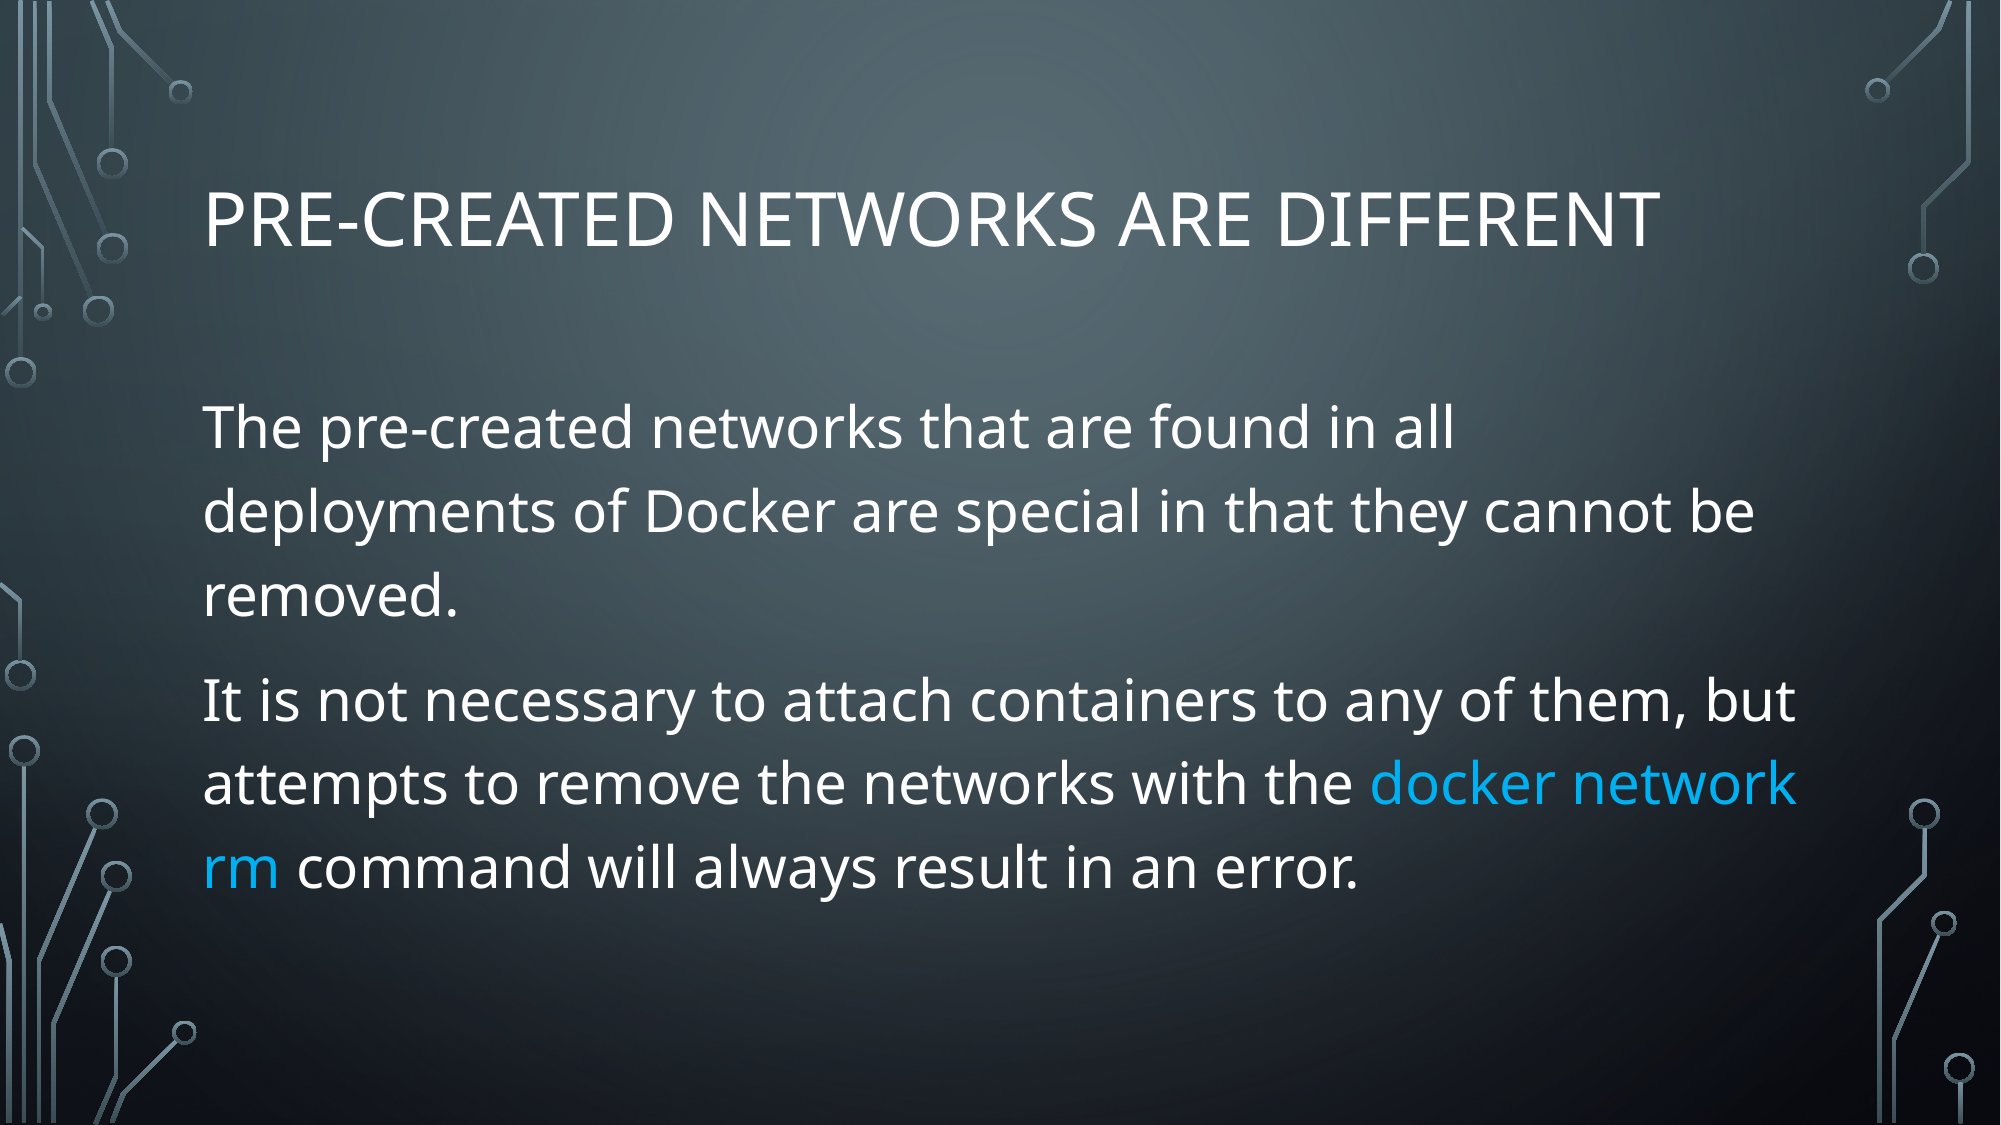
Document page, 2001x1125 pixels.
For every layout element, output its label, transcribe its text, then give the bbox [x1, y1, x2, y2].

list The pre-created networks that are found in all deployments of Docker are special in that they cannot be removed. It is not necessary to attach containers to any of them, but attempts to remove the networks with the docker network rm command will always result in an error. [187, 369, 1813, 950]
title Pre-created networks are different [187, 101, 1813, 344]
